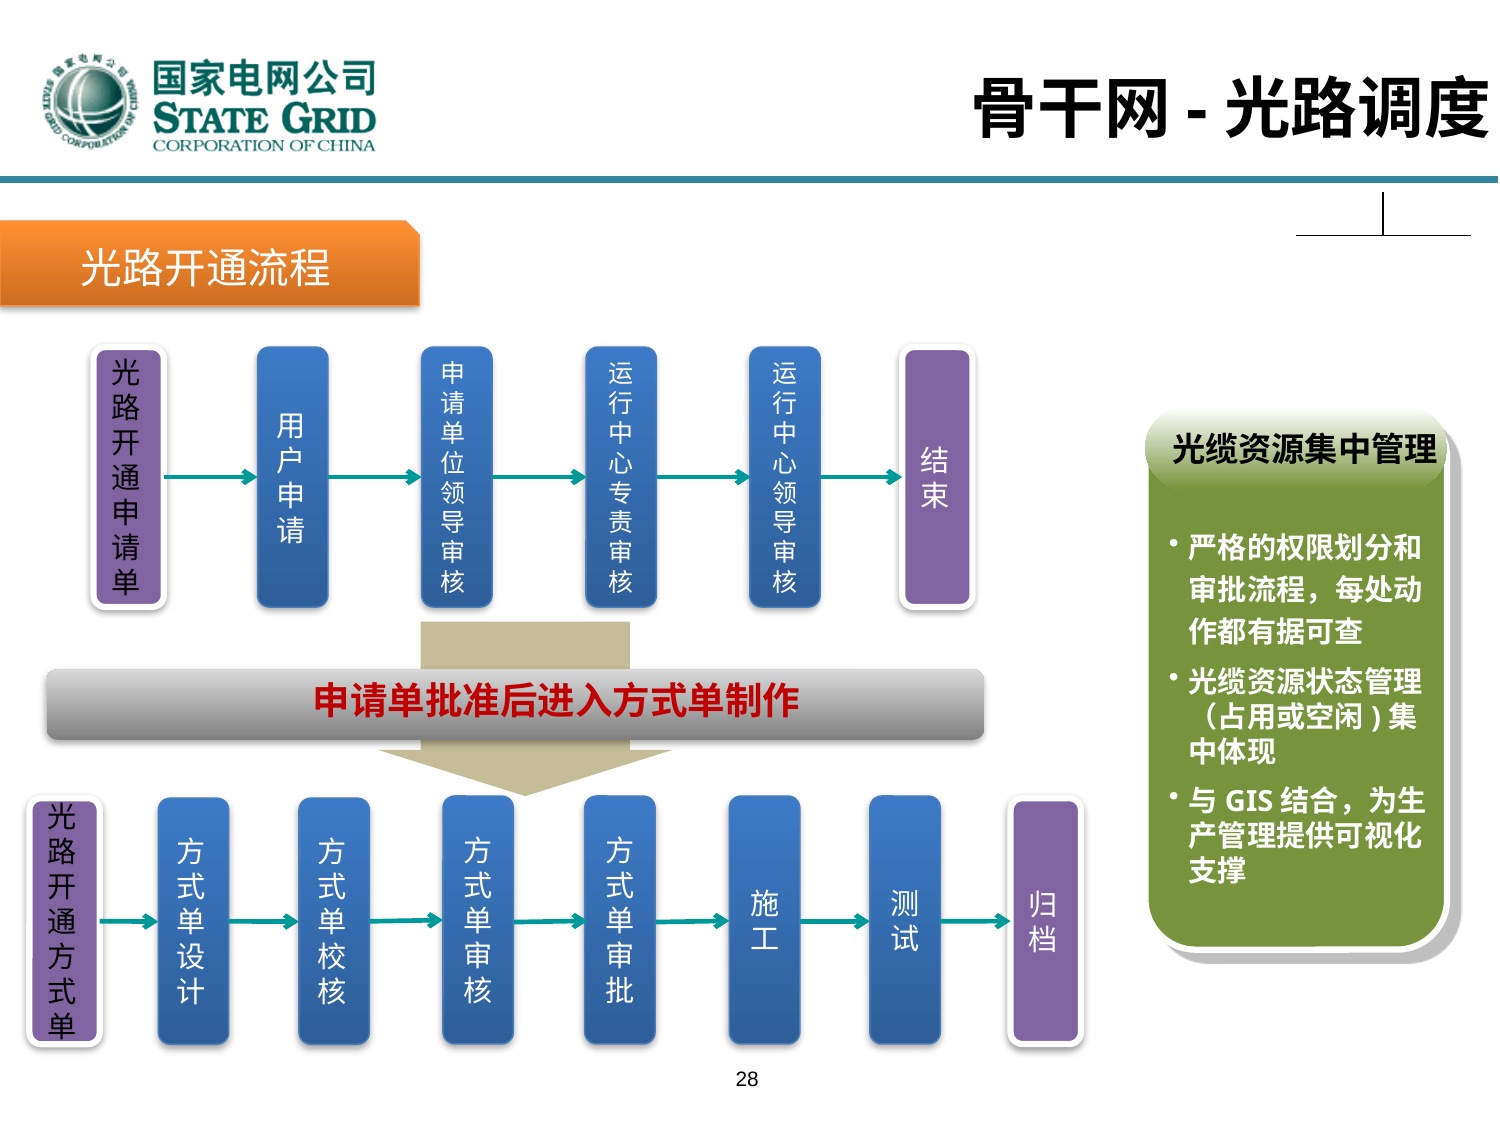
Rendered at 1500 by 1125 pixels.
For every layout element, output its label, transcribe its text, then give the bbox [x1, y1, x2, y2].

picture [42, 53, 139, 150]
text_box 骨干网-光路调度 [366, 1, 1500, 210]
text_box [29, 346, 1448, 1045]
text_box 光路开通流程 [0, 220, 420, 307]
picture [144, 50, 366, 158]
slide_number 28 [607, 1054, 887, 1099]
